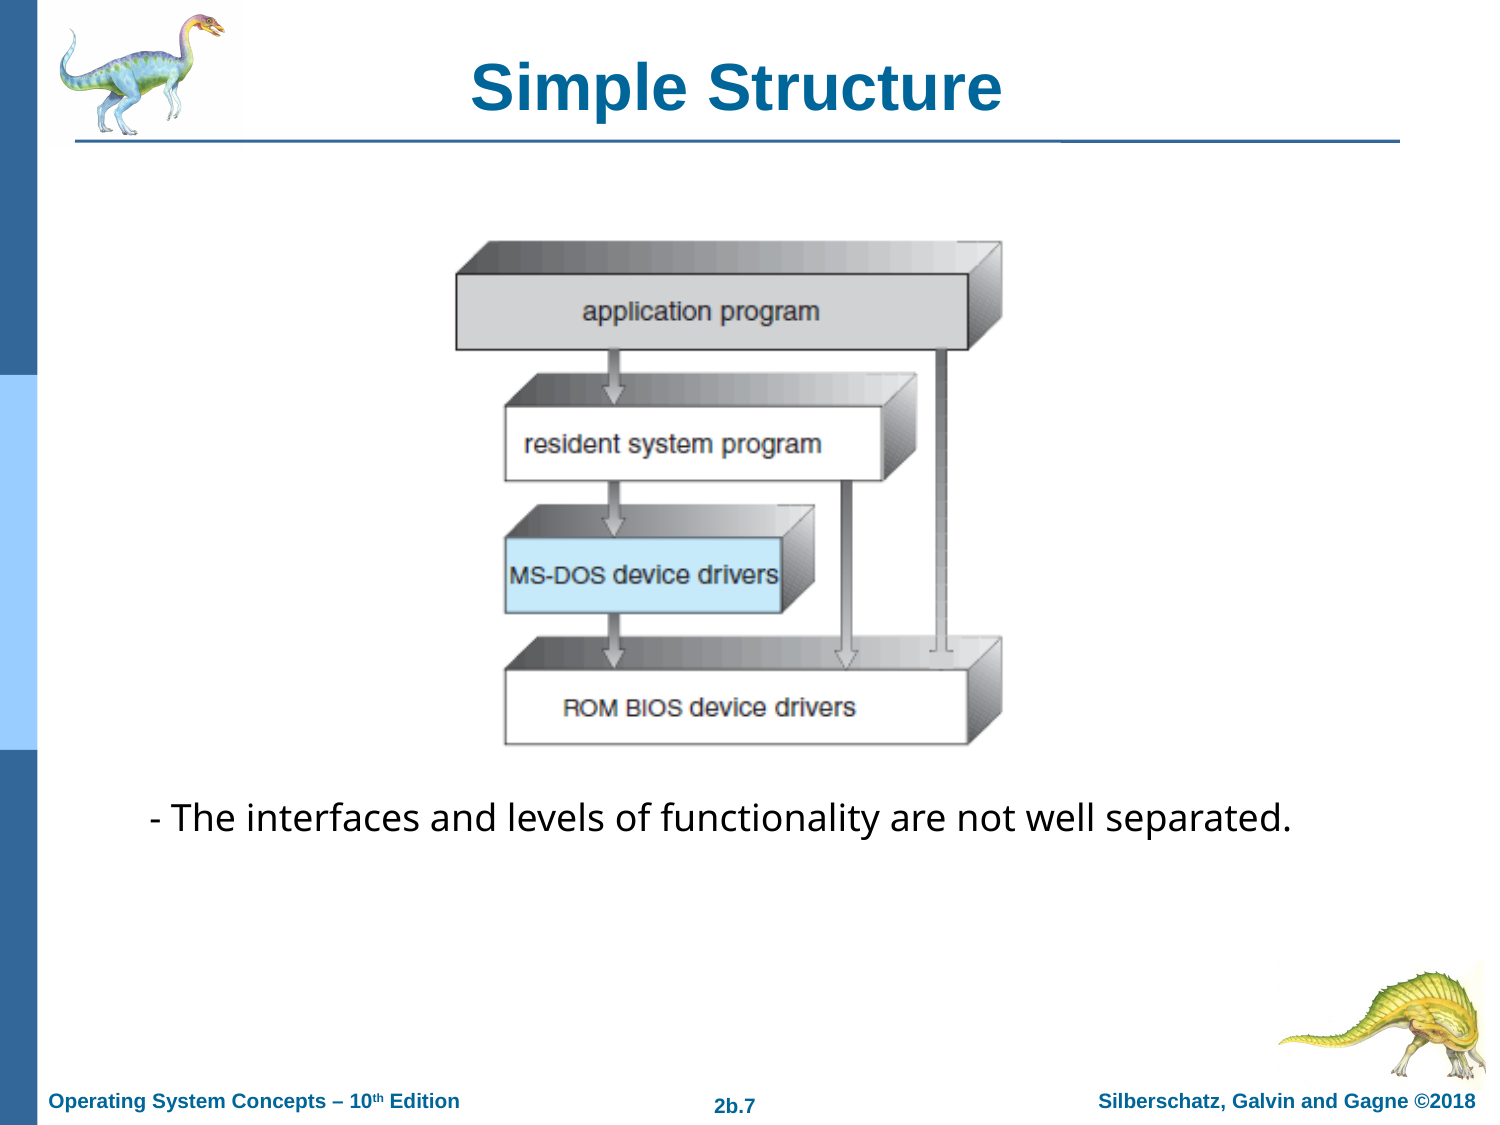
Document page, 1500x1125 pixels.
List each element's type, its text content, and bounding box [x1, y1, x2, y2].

picture [1275, 959, 1486, 1090]
text_box - The interfaces and levels of functionality are not well separated. [134, 786, 1400, 847]
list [367, 211, 1090, 768]
picture [46, 0, 243, 149]
title Simple Structure [75, 36, 1400, 132]
